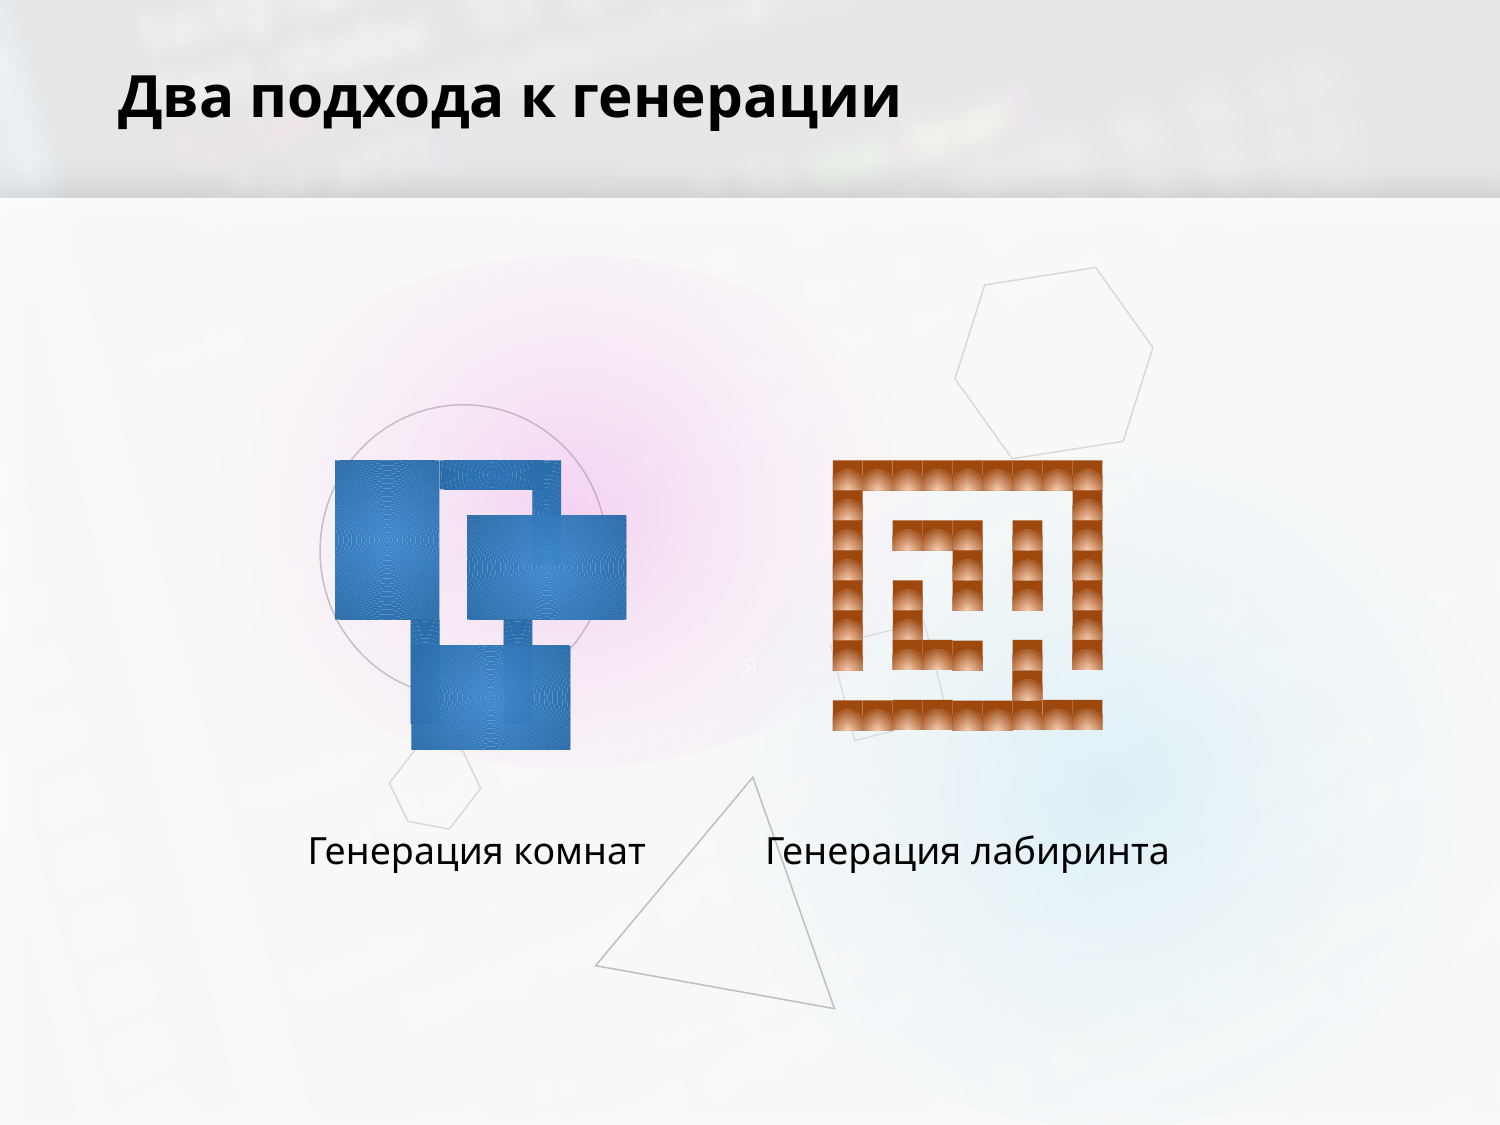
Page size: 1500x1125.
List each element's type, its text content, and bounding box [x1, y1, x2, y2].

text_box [335, 460, 627, 750]
text_box Генерация комнат [292, 819, 661, 880]
text_box Генерация лабиринта [750, 819, 1185, 880]
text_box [832, 460, 1103, 731]
title Два подхода к генерации [103, 58, 1397, 140]
